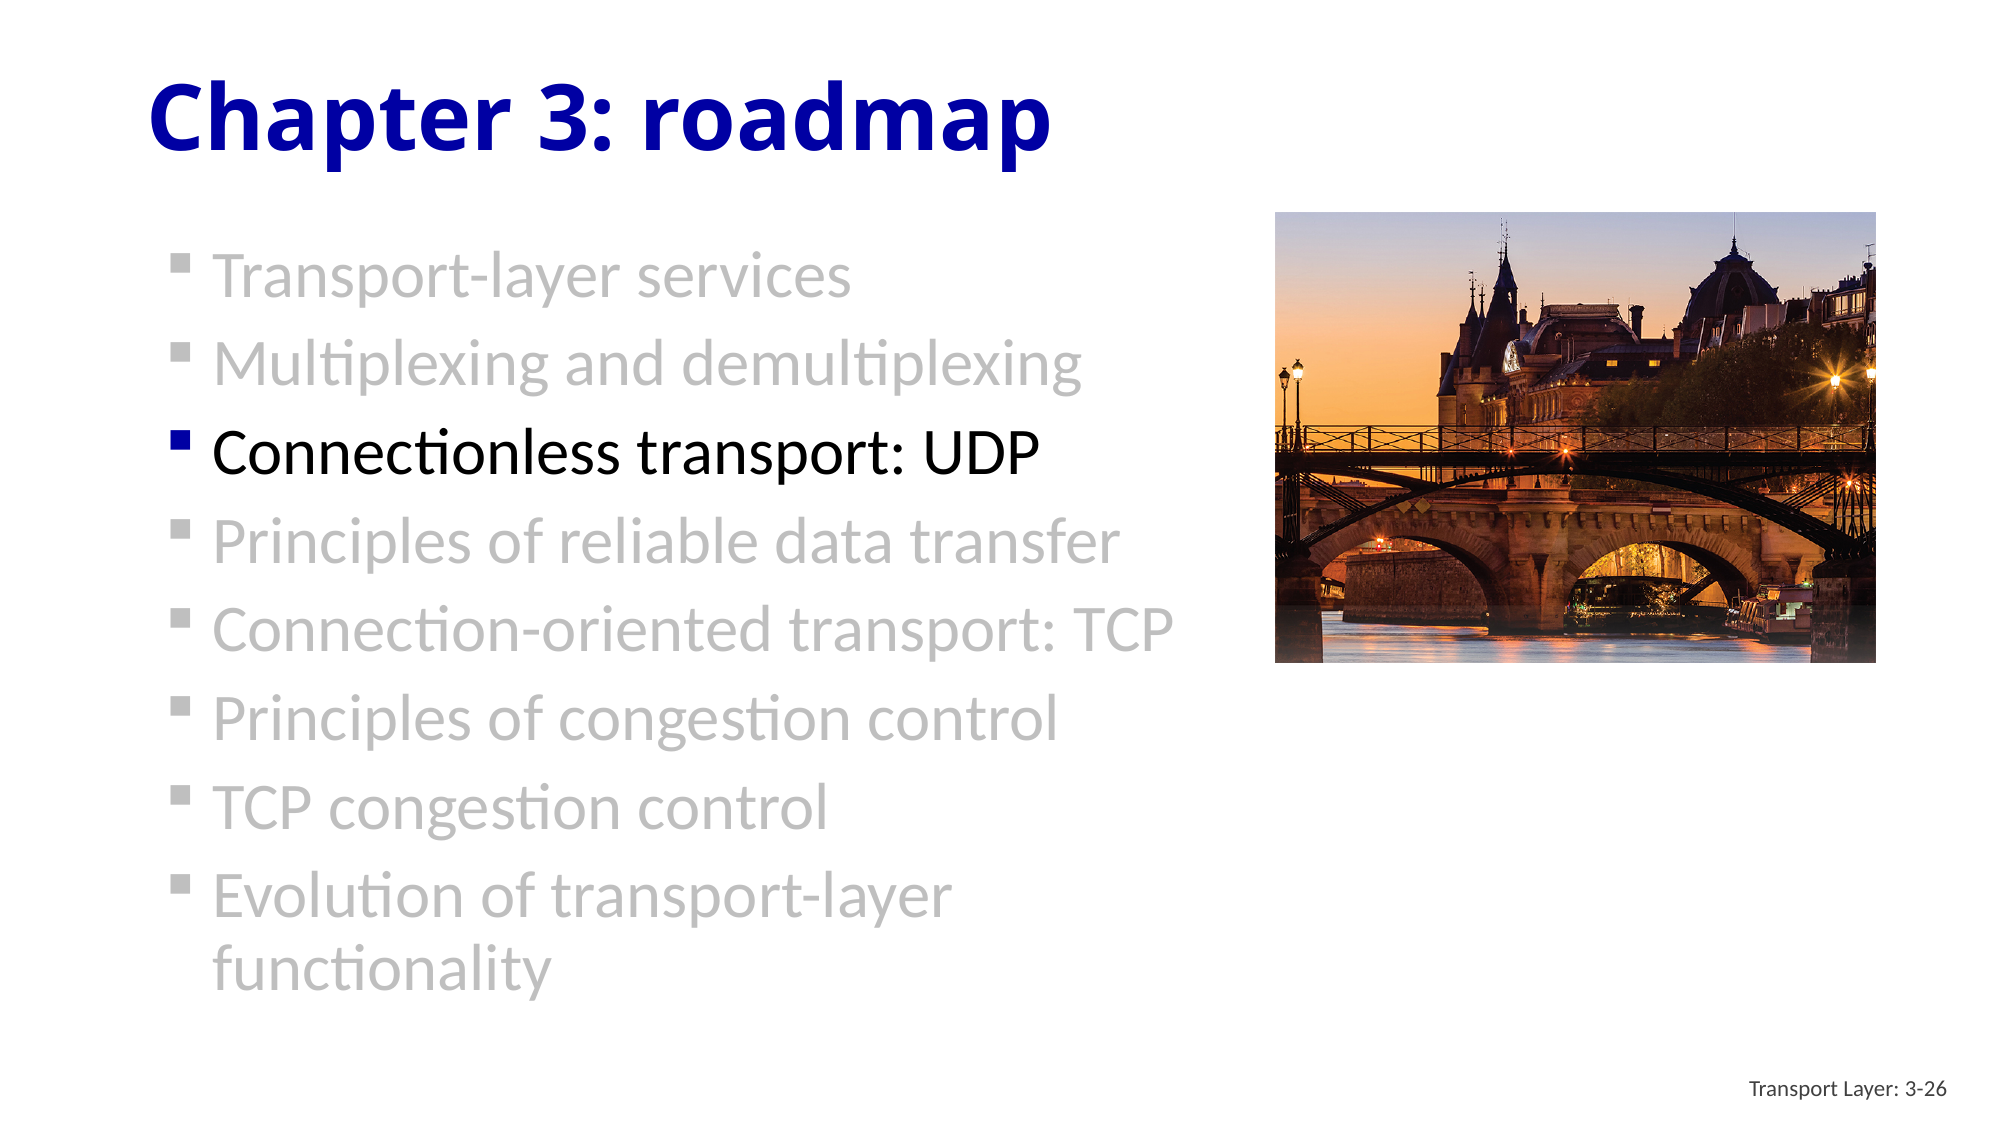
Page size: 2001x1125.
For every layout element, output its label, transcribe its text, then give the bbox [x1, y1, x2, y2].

slide_number Transport Layer: 3-26 [1512, 1056, 1963, 1117]
title Chapter 3: roadmap [131, 47, 1856, 195]
picture [1275, 212, 1876, 663]
list Transport-layer services Multiplexing and demultiplexing Connectionless transport: UDP Principles of reliable data transfer Connection-oriented transport: TCP Principles of congestion control TCP congestion control Evolution of transport-layer functionality [131, 231, 1217, 1057]
